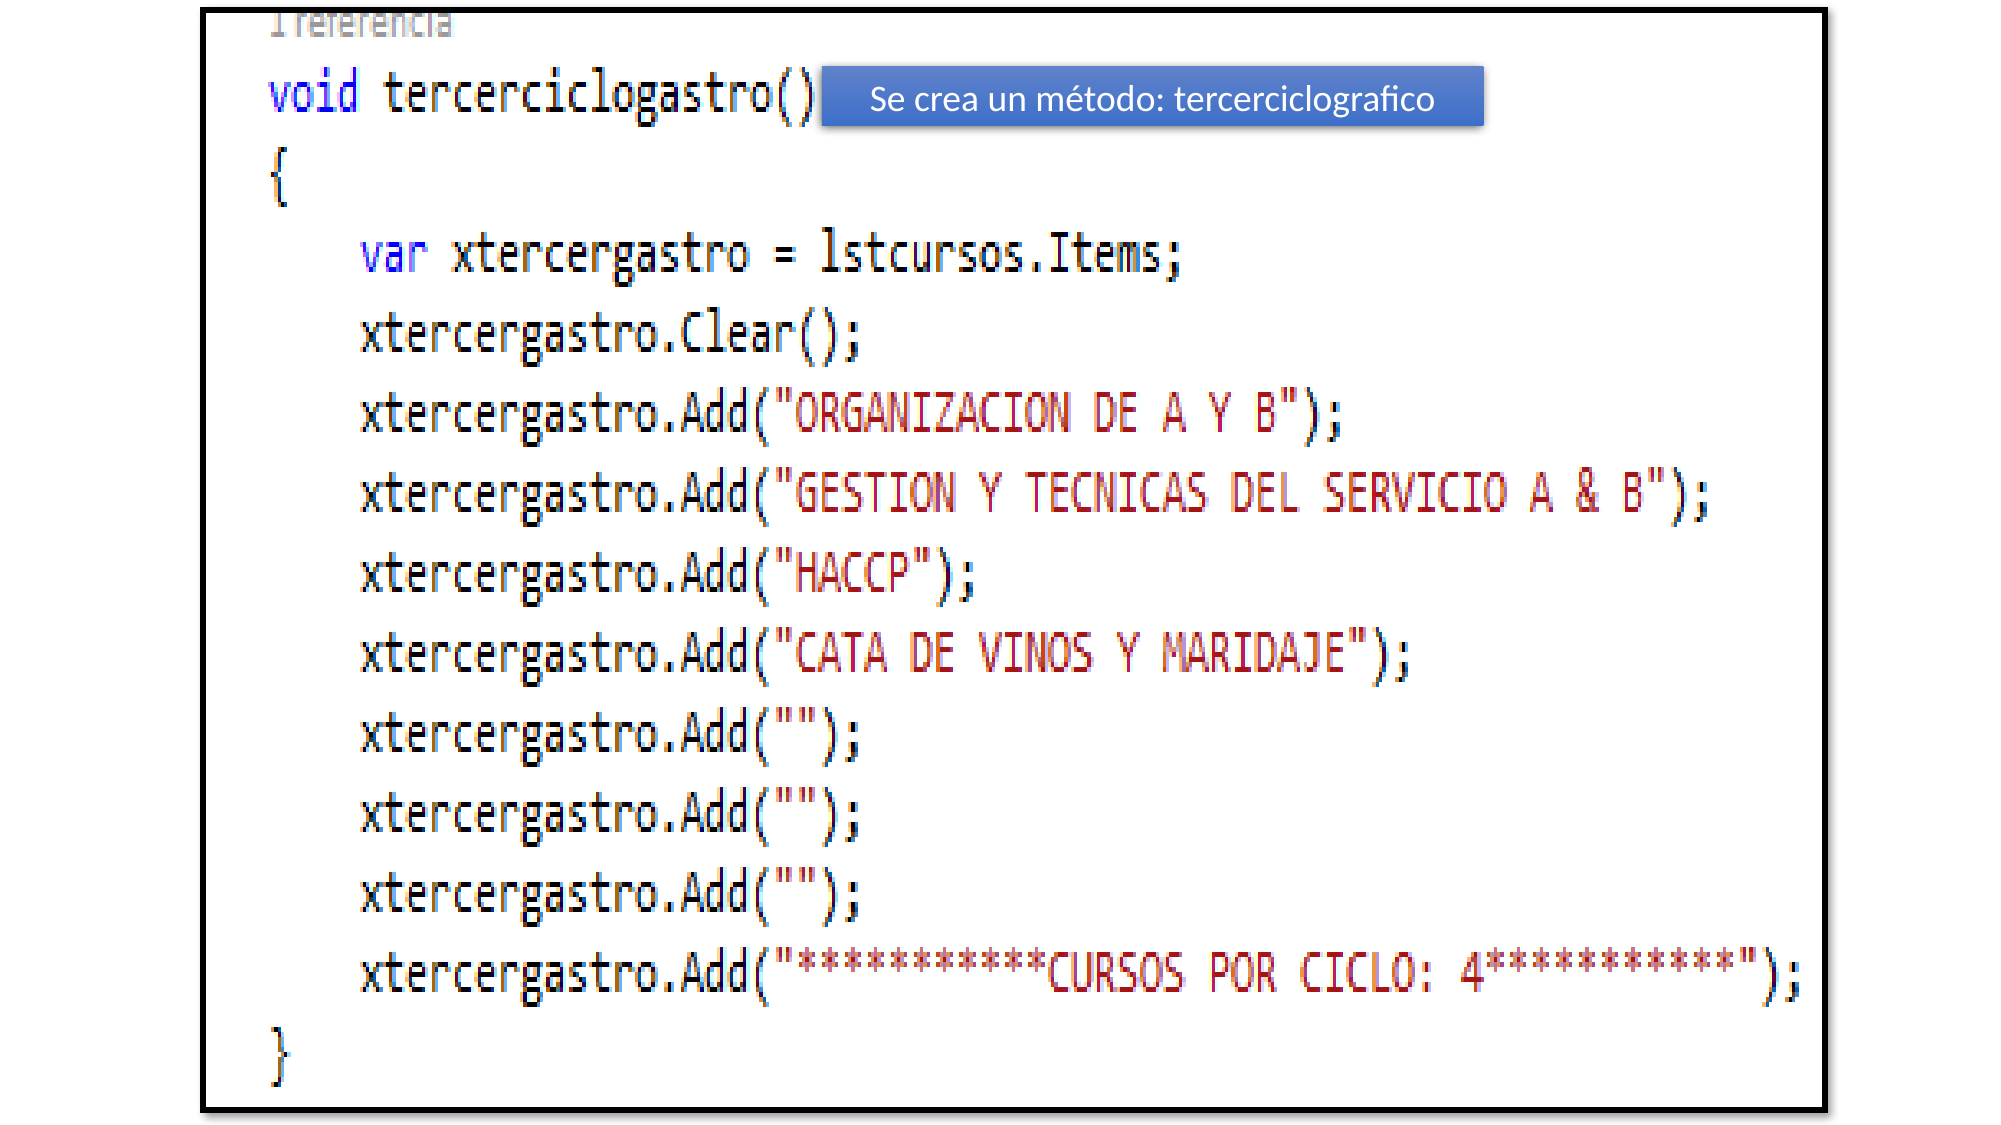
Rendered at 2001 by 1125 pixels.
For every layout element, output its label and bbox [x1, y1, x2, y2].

picture [206, 13, 1822, 1107]
